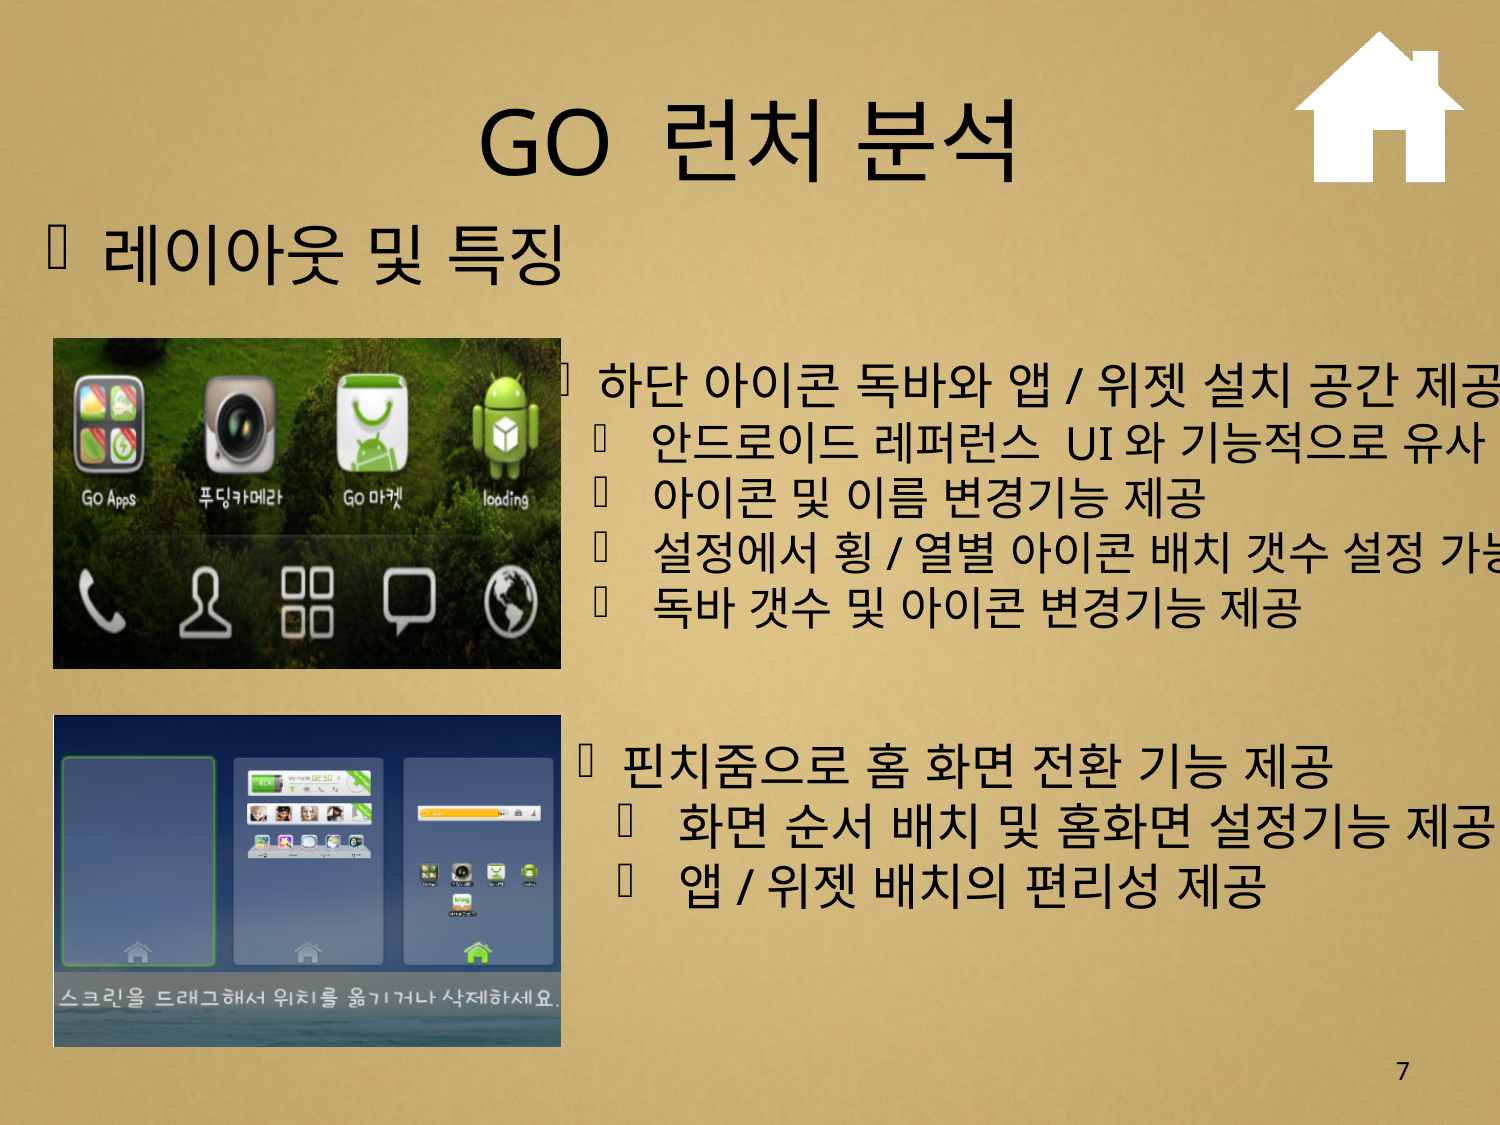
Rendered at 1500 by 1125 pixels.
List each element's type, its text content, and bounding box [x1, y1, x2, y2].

text_box 하단 아이콘 독바와 앱/위젯 설치 공간 제공 안드로이드 레퍼런스 UI와 기능적으로 유사 아이콘 및 이름 변경기능 제공 설정에서 횡/열별 아이콘 배치 갯수 설정 가능 독바 갯수 및 아이콘 변경기능 제공 [565, 347, 1500, 642]
slide_number 7 [1074, 1042, 1425, 1103]
text_box 핀치줌으로 홈 화면 전환 기능 제공 화면 순서 배치 및 홈화면 설정기능 제공 앱/위젯 배치의 편리성 제공 [565, 727, 1500, 923]
text_box 레이아웃 및 특징 [31, 206, 585, 302]
picture [0, 0, 1500, 1125]
title GO 런처 분석 [75, 45, 1425, 233]
